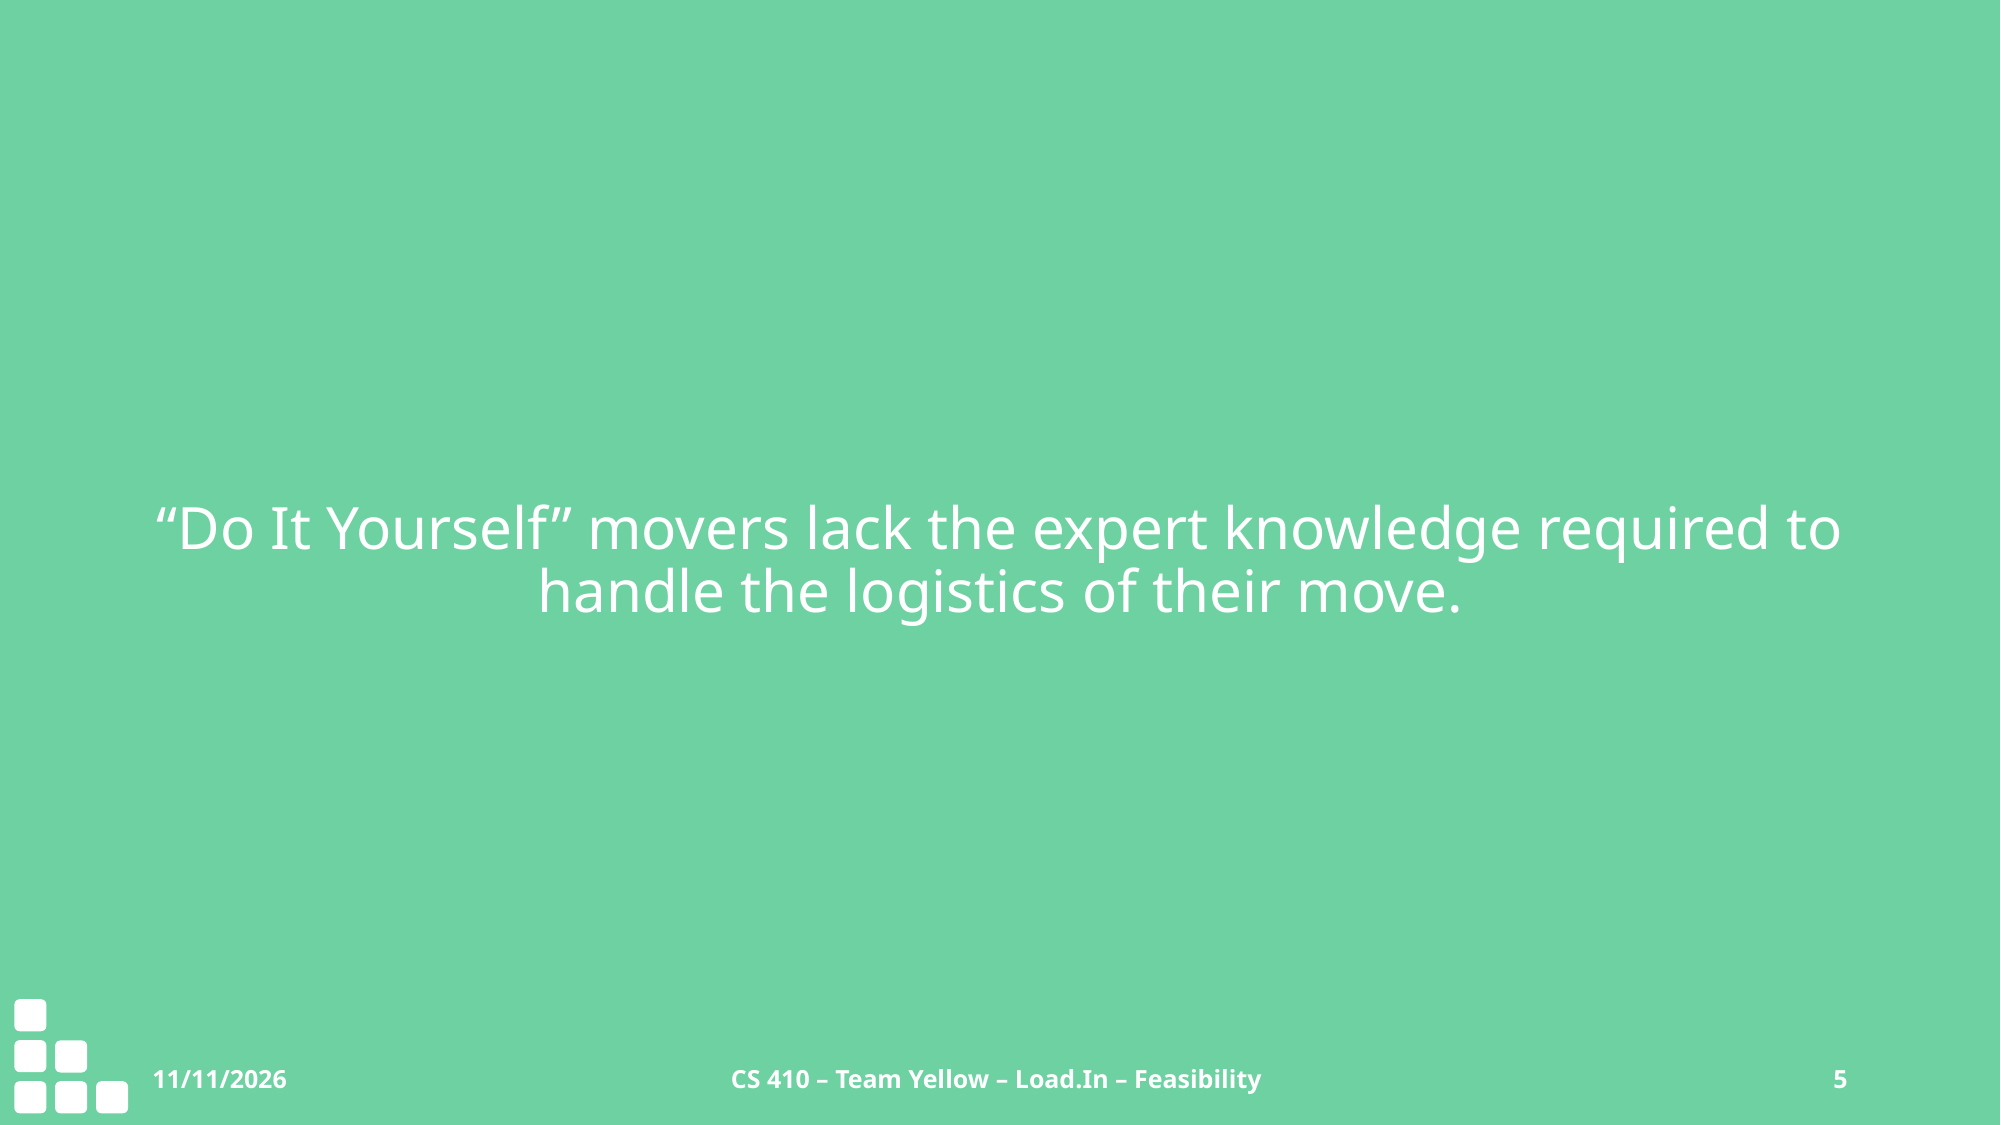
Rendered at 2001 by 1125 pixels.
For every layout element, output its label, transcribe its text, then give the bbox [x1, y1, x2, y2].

slide_number 5 [1412, 1035, 1863, 1125]
title “Do It Yourself” movers lack the expert knowledge required to handle the logistics of their move. [137, 481, 1863, 644]
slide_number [137, 1035, 588, 1125]
footer CS 410 – Team Yellow – Load.In – Feasibility [662, 1035, 1338, 1125]
